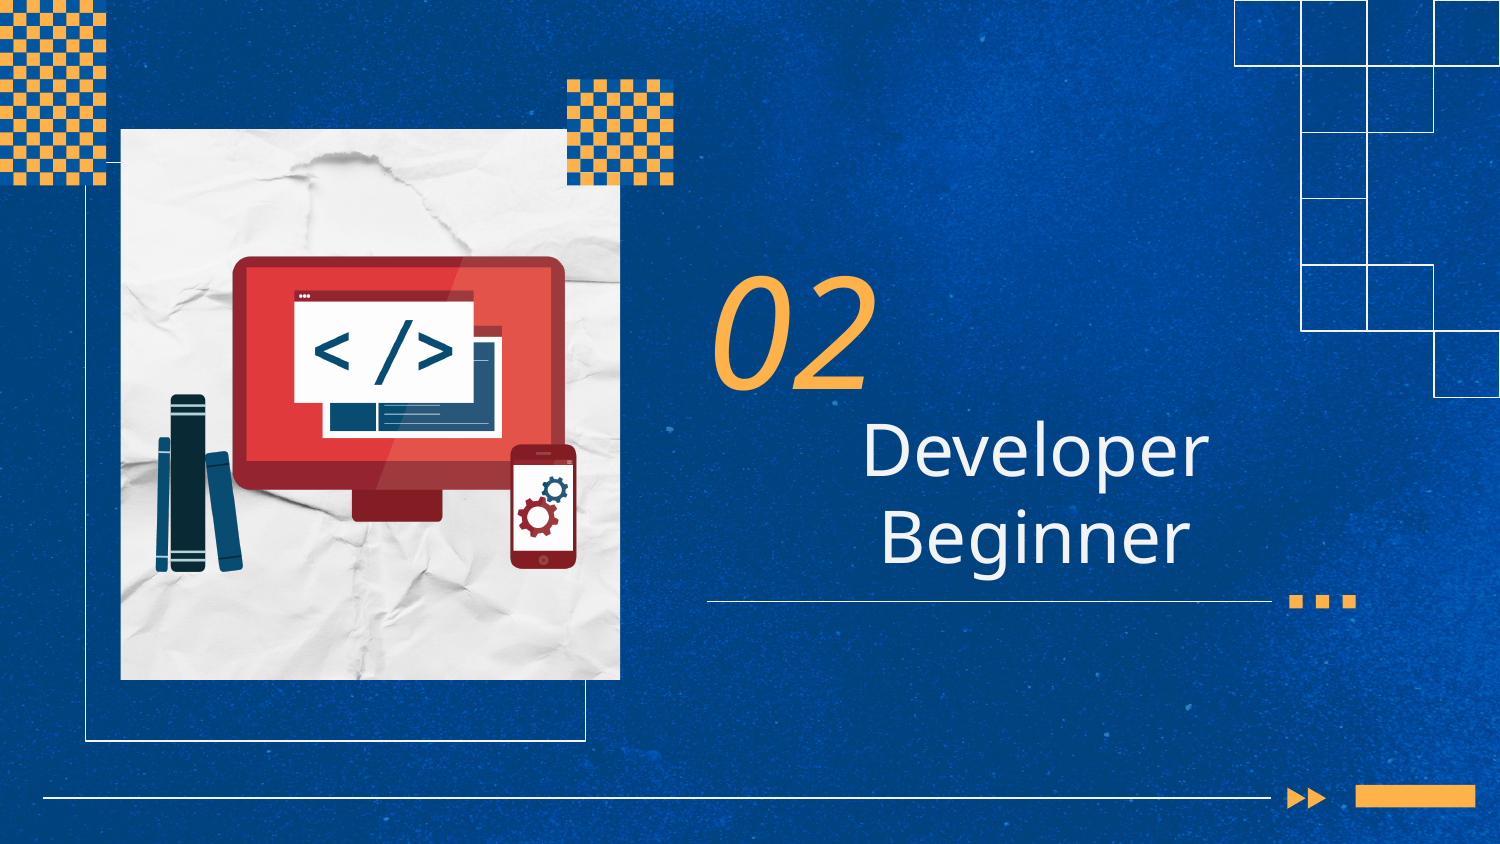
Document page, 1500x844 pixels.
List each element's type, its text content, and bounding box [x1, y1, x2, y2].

picture [114, 129, 621, 680]
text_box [0, 0, 107, 80]
title 02 [691, 222, 917, 433]
text_box [1234, 0, 1298, 67]
text_box [1435, 0, 1500, 67]
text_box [1300, 0, 1434, 332]
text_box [1289, 594, 1356, 609]
title Developer Beginner [691, 421, 1380, 560]
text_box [566, 78, 674, 186]
text_box [85, 191, 586, 742]
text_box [0, 85, 107, 186]
text_box [1433, 331, 1500, 398]
